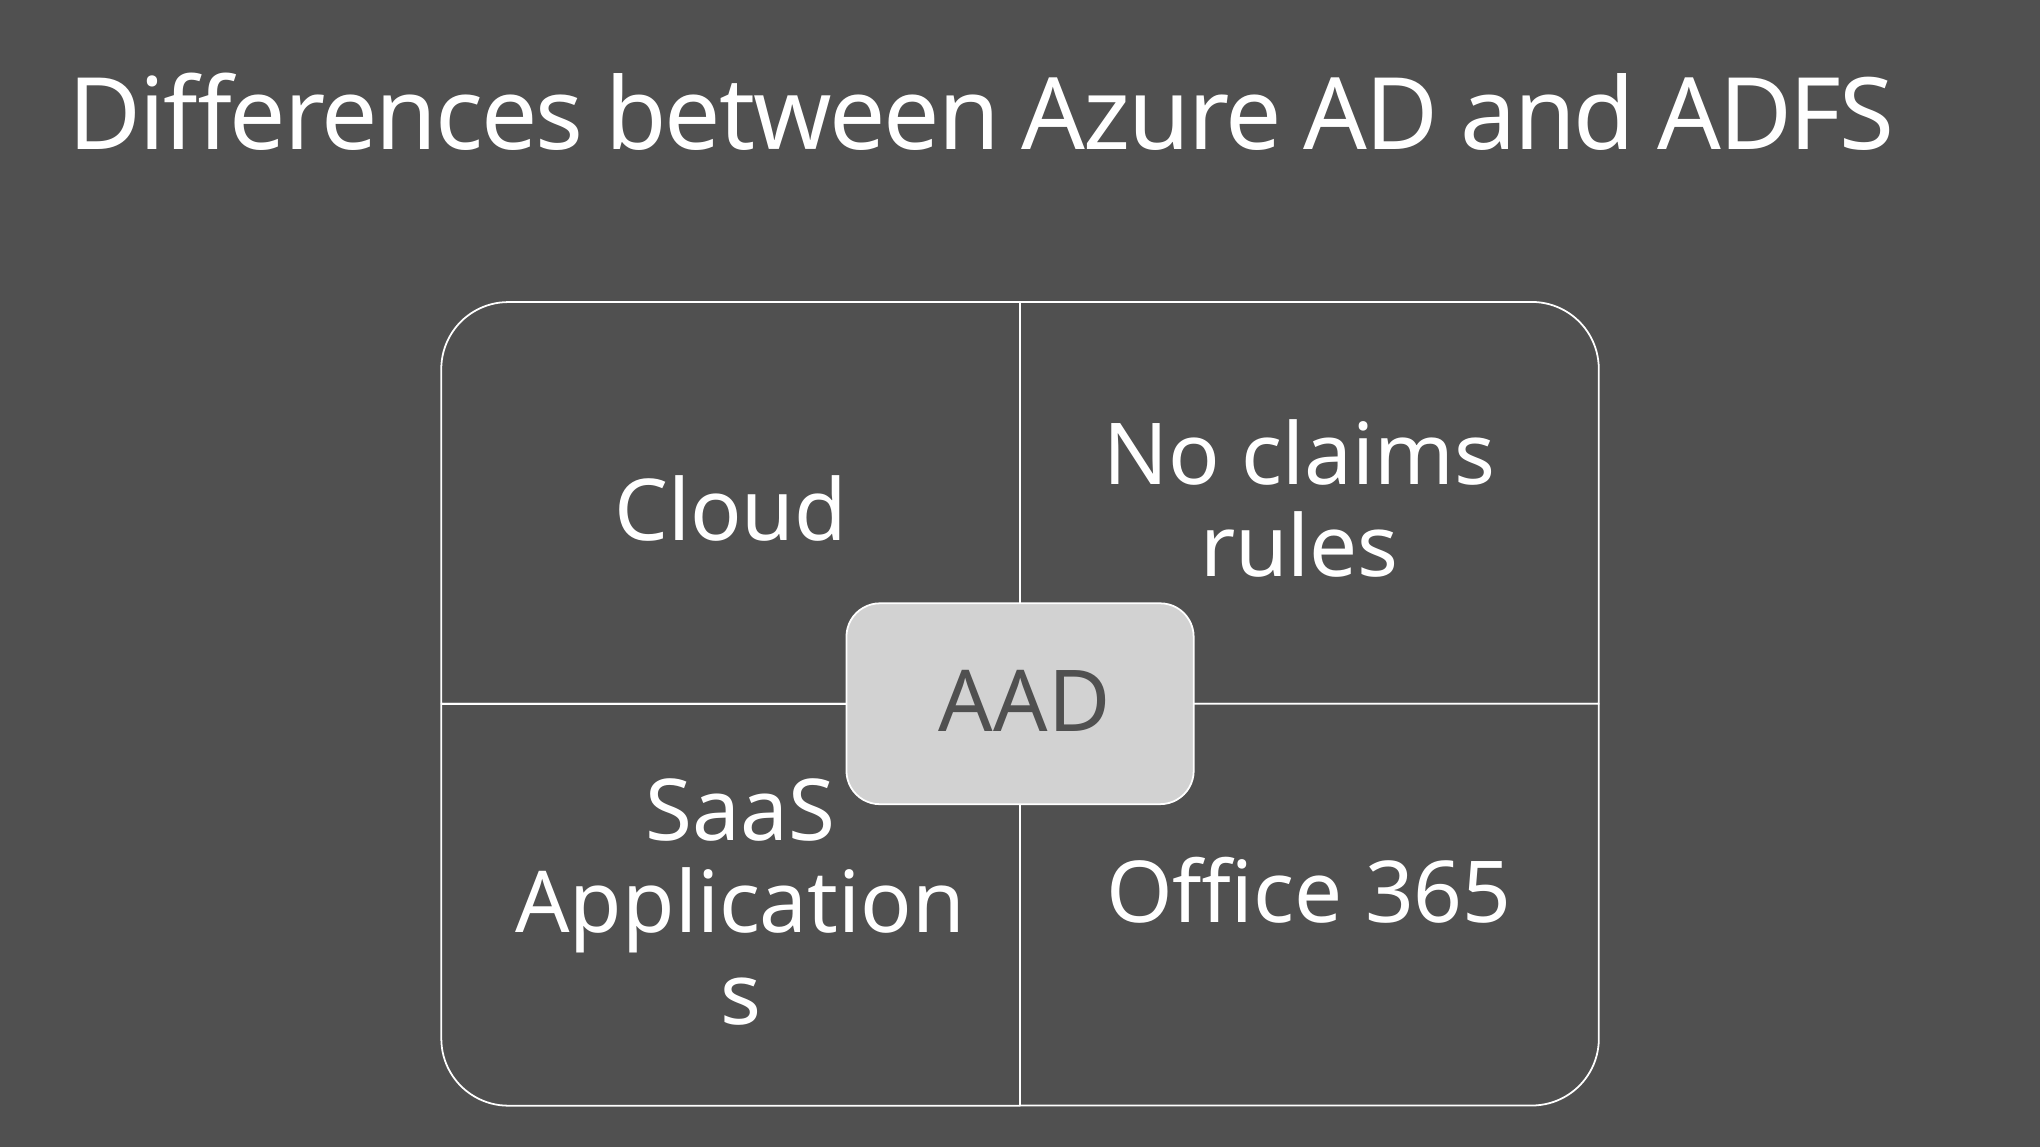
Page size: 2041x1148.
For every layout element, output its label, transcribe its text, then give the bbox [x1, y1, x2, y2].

title Differences between Azure AD and ADFS [45, 48, 1996, 199]
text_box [440, 301, 1600, 1106]
